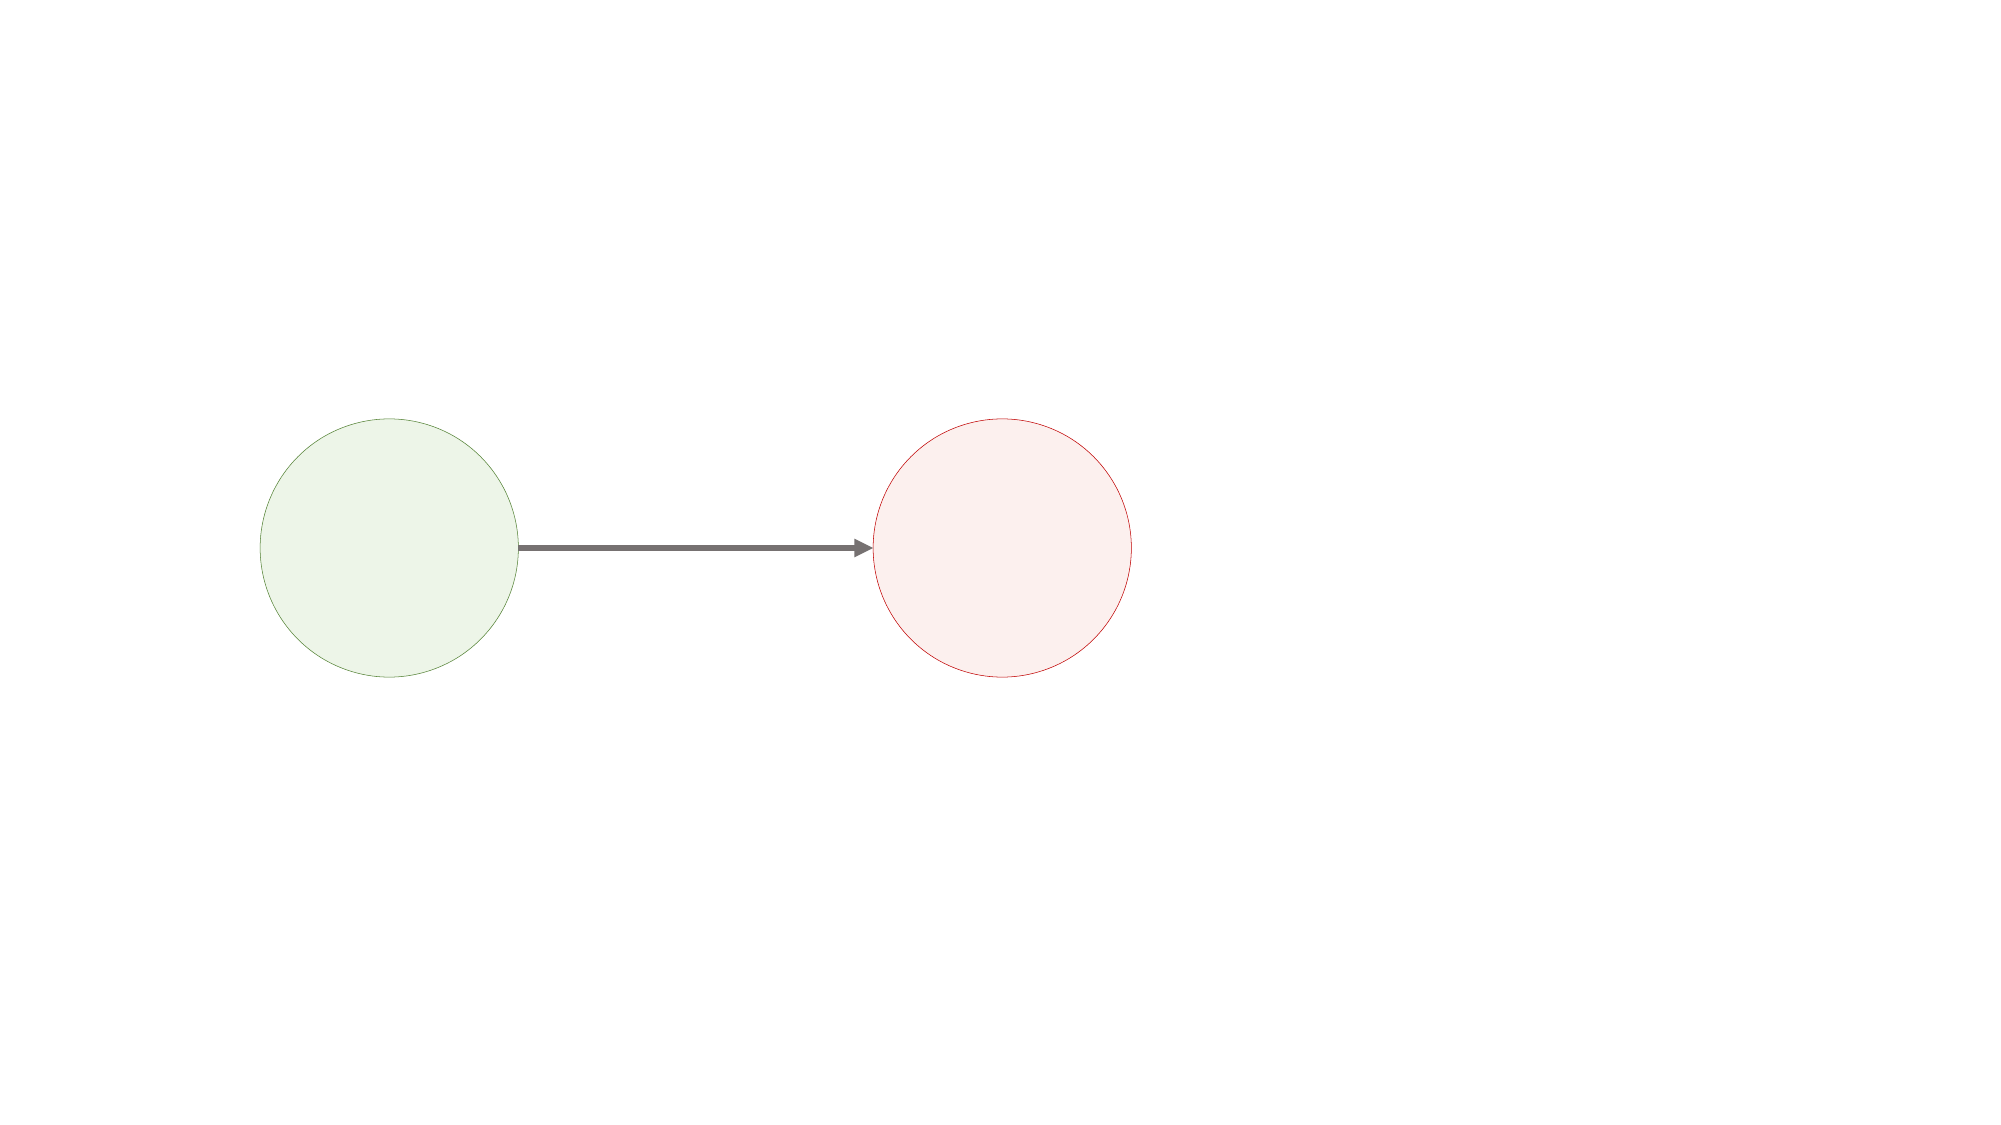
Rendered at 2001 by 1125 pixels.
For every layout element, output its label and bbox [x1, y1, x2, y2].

text_box [259, 417, 520, 679]
text_box [872, 417, 1133, 679]
